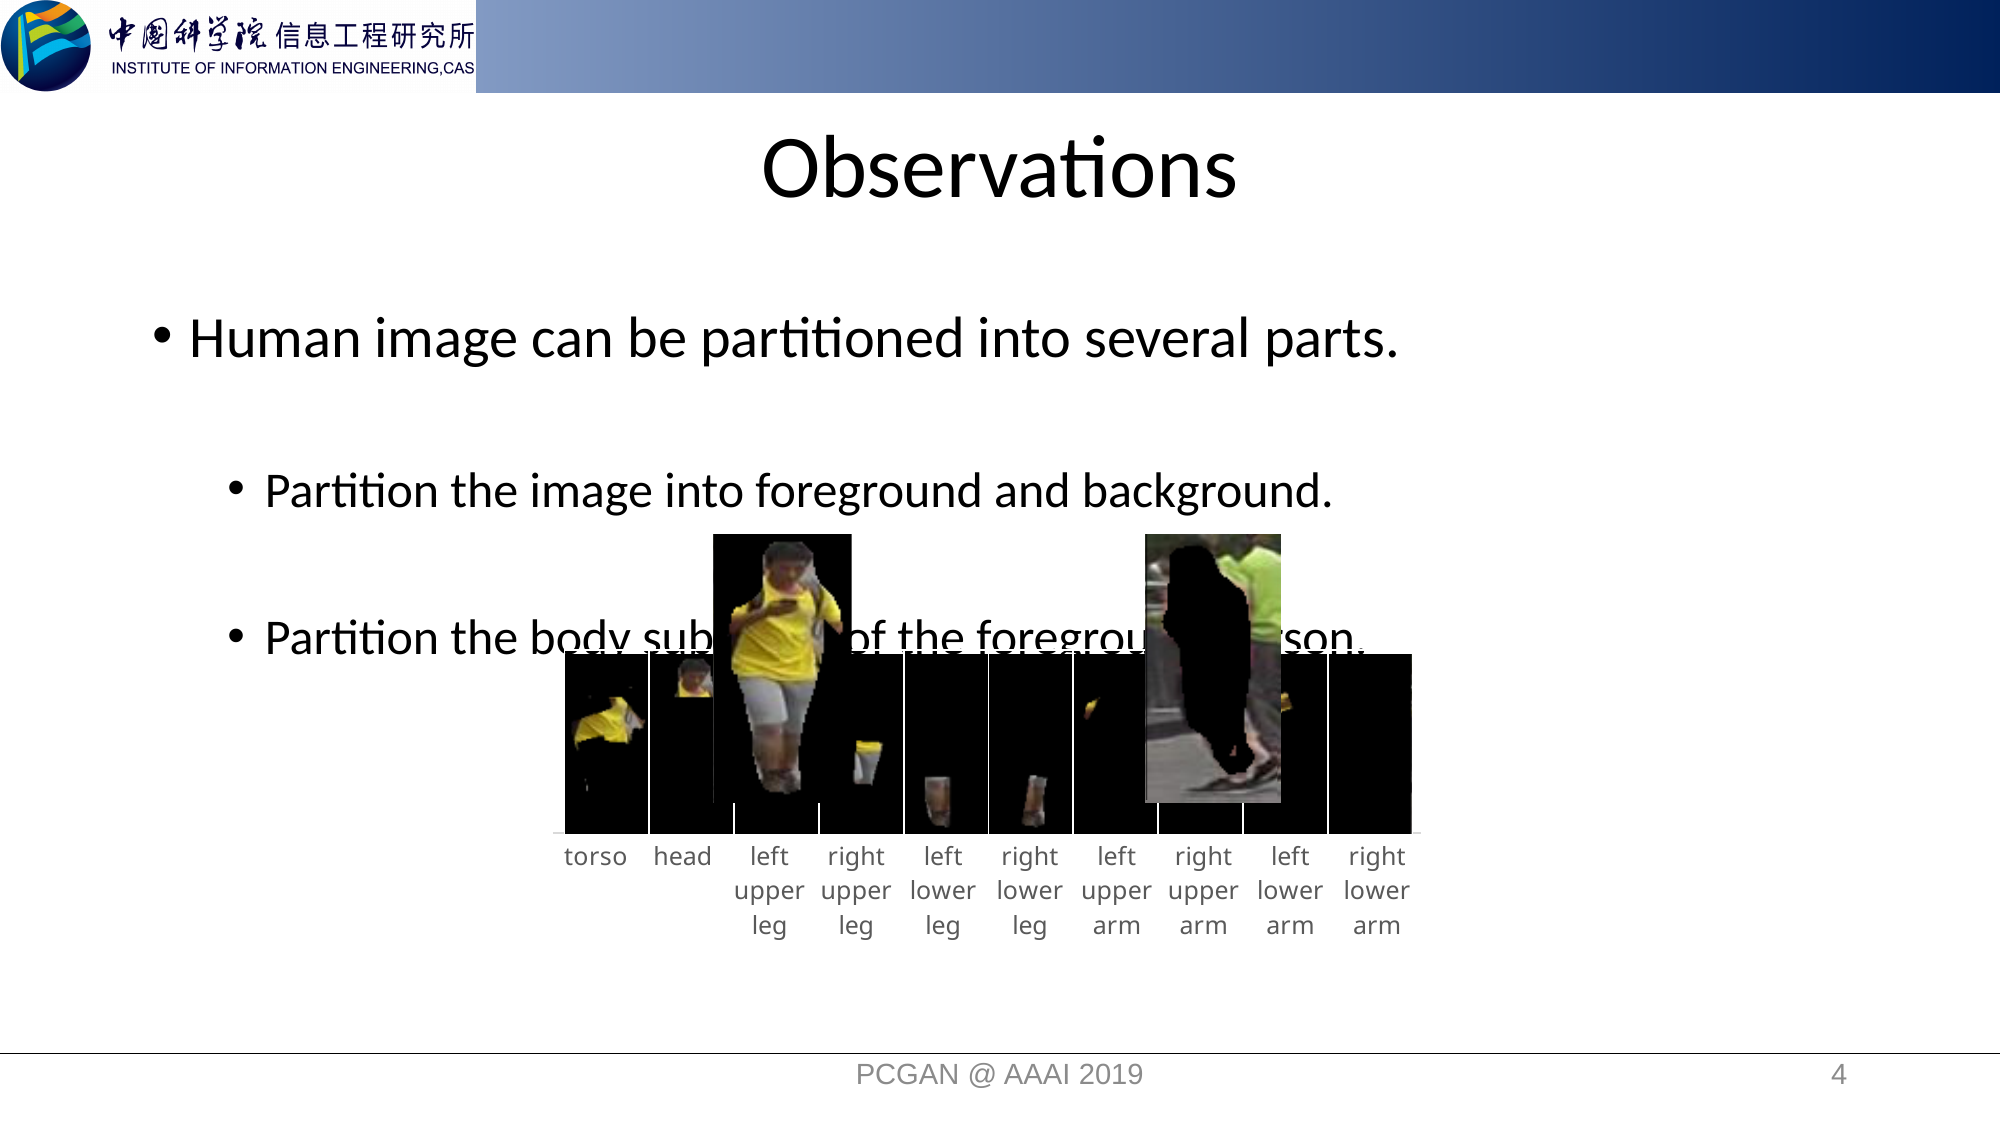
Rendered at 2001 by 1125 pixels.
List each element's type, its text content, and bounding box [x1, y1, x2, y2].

picture [564, 534, 1413, 834]
slide_number 4 [1412, 1042, 1863, 1103]
picture [0, 0, 476, 93]
chart [534, 640, 1439, 949]
title Observations [137, 59, 1863, 278]
chart [852, 640, 1145, 654]
footer PCGAN @ AAAI 2019 [662, 1042, 1338, 1103]
list Human image can be partitioned into several parts. Partition the image into foreground and background. Partition the body sub-parts of the foreground person. [137, 299, 1863, 677]
